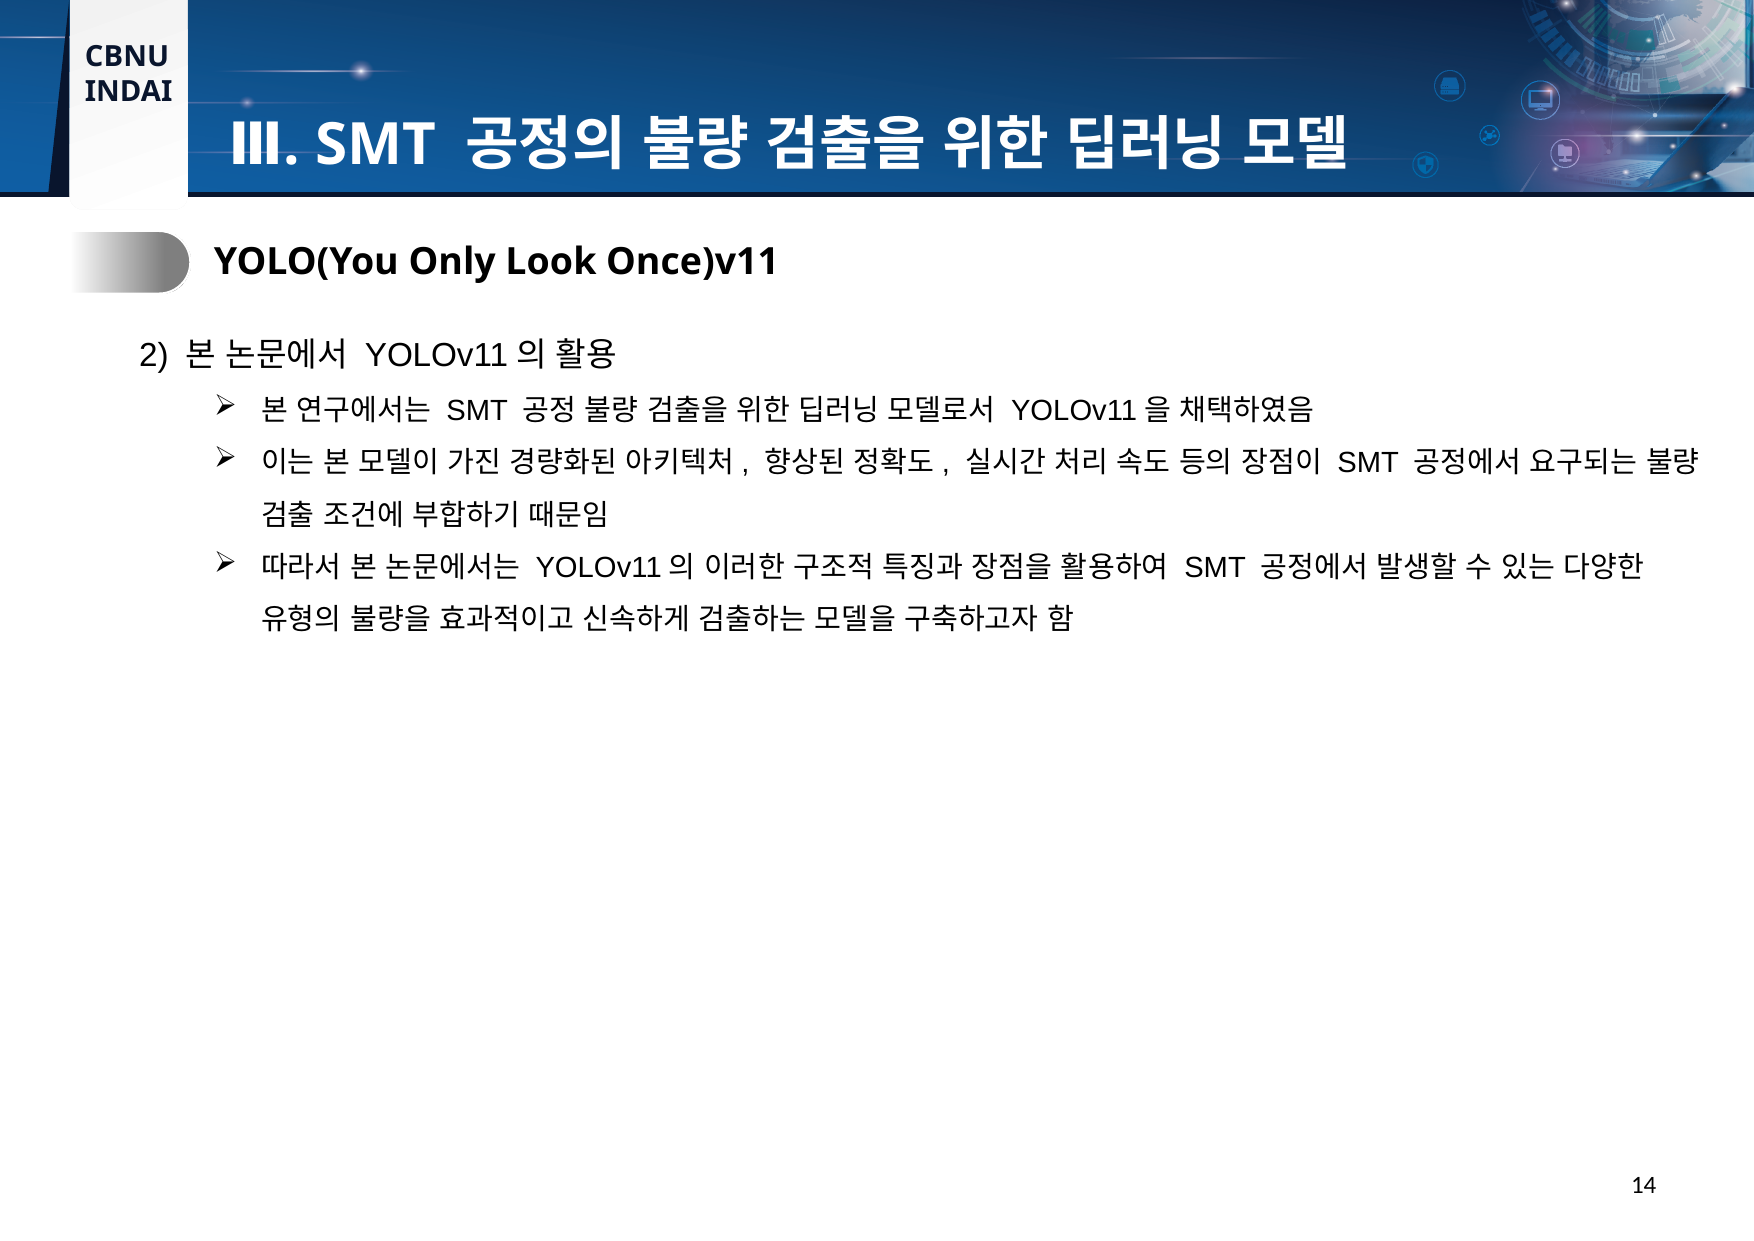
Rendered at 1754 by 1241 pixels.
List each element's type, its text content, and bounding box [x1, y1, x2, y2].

text_box 14 [1616, 1160, 1752, 1206]
picture [0, 0, 69, 192]
text_box Ⅲ. SMT 공정의 불량 검출을 위한 딥러닝 모델 [213, 98, 1522, 184]
text_box 2) 본 논문에서 YOLOv11의 활용 본 연구에서는 SMT 공정 불량 검출을 위한 딥러닝 모델로서 YOLOv11을 채택하였음 이는 본 모델이 가진 경량화된 아키텍처, 향상된 정확도, 실시간 처리 속도 등의 장점이 SMT 공정에서 요구되는 불량 검출 조건에 부합하기 때문임 따라서 본 논문에서는 YOLOv11의 이러한 구조적 특징과 장점을 활용하여 SMT 공정에서 발생할 수 있는 다양한 유형의 불량을 효과적이고 신속하게 검출하는 모델을 구축하고자 함 [124, 306, 1717, 643]
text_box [70, 230, 1109, 294]
picture [188, 0, 1754, 192]
